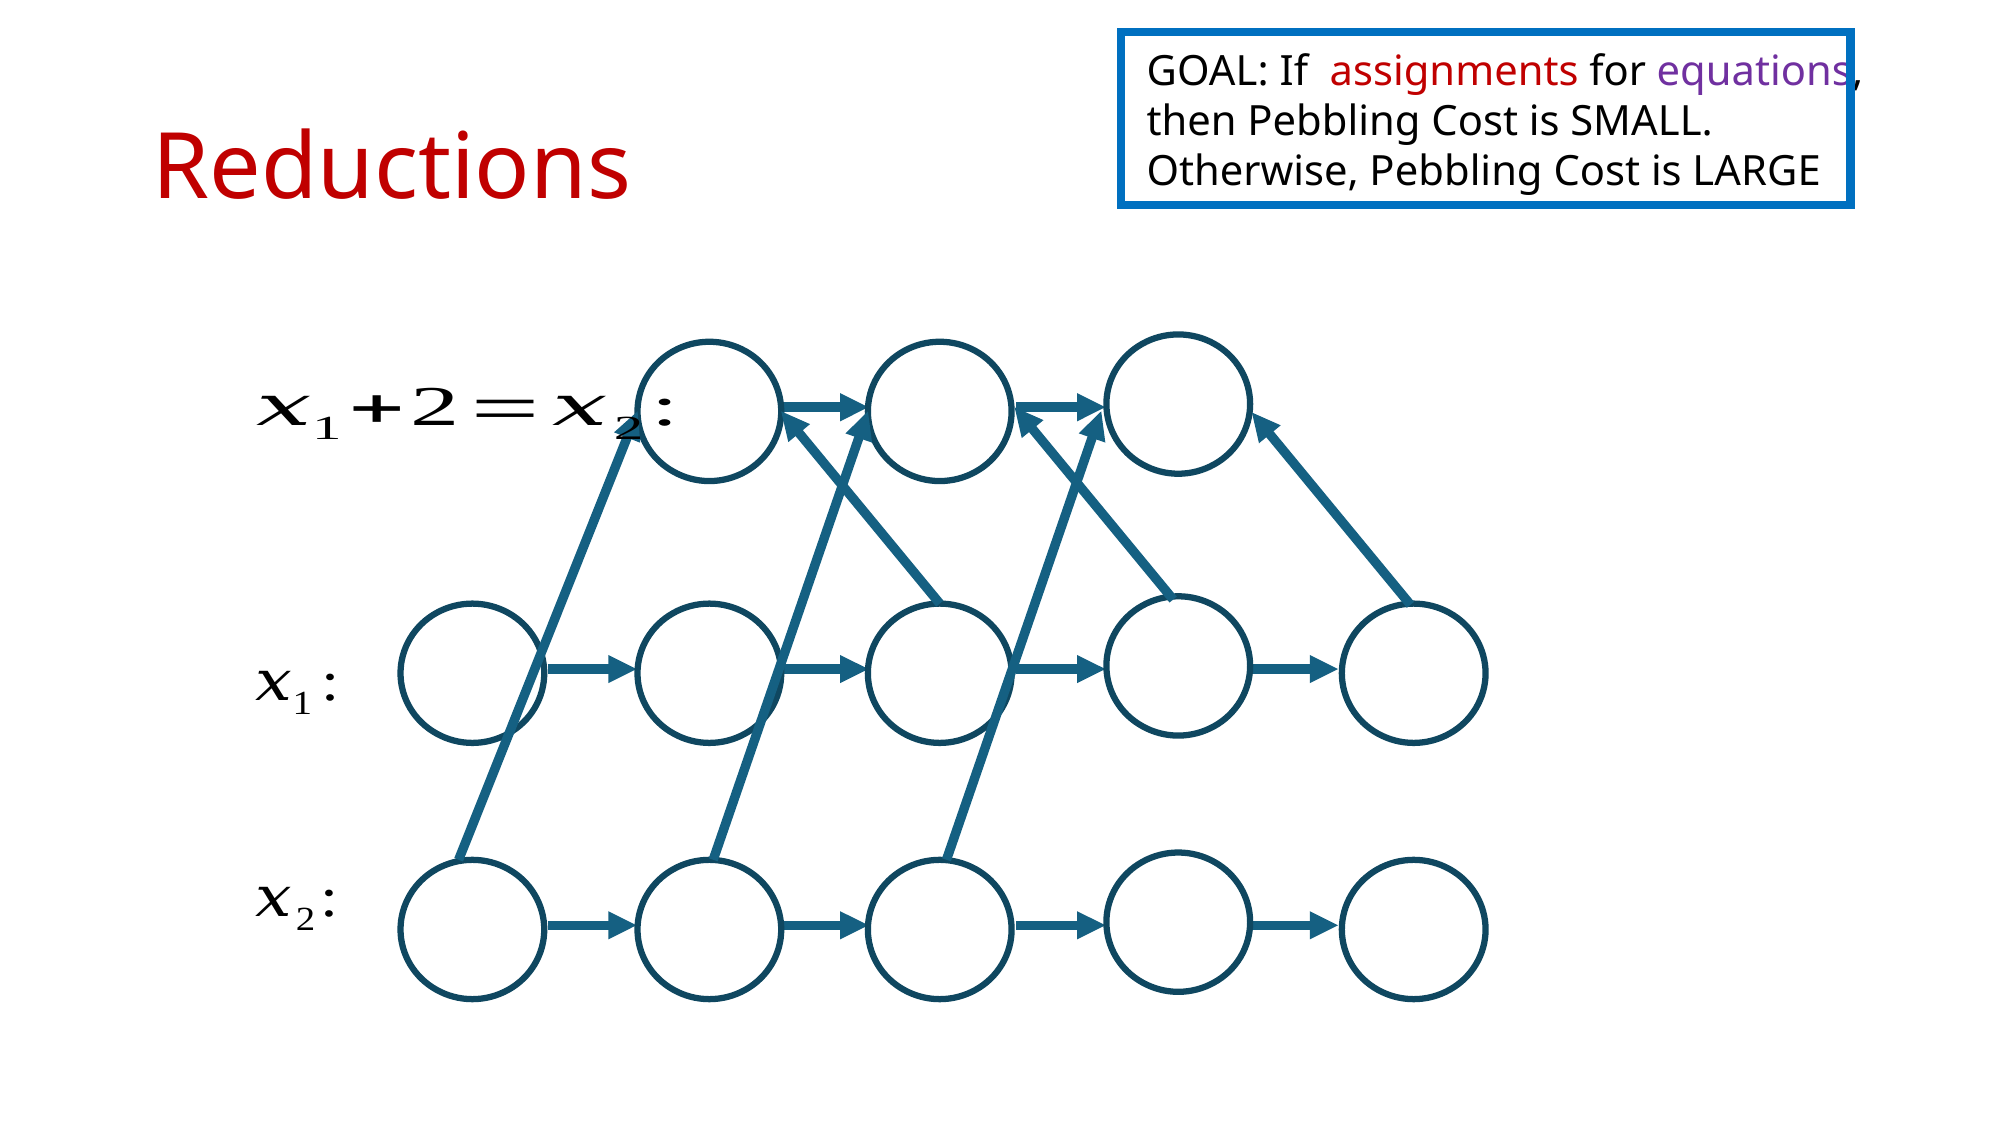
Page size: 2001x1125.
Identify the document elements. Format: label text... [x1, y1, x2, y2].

text_box [1340, 858, 1488, 1001]
text_box [1340, 602, 1488, 745]
text_box [1104, 594, 1252, 738]
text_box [458, 410, 639, 861]
text_box [398, 860, 546, 1001]
text_box [635, 858, 783, 1001]
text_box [1014, 406, 1174, 601]
text_box [1119, 31, 1852, 207]
text_box [1104, 332, 1252, 476]
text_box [780, 410, 941, 605]
text_box [639, 602, 712, 745]
text_box [635, 340, 783, 483]
text_box [866, 858, 1014, 1001]
text_box [398, 603, 458, 744]
title Reductions [137, 59, 1863, 278]
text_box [945, 410, 1102, 861]
text_box [866, 340, 1014, 483]
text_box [712, 410, 869, 861]
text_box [1251, 412, 1411, 606]
text_box [1104, 850, 1252, 994]
text_box [869, 602, 945, 745]
